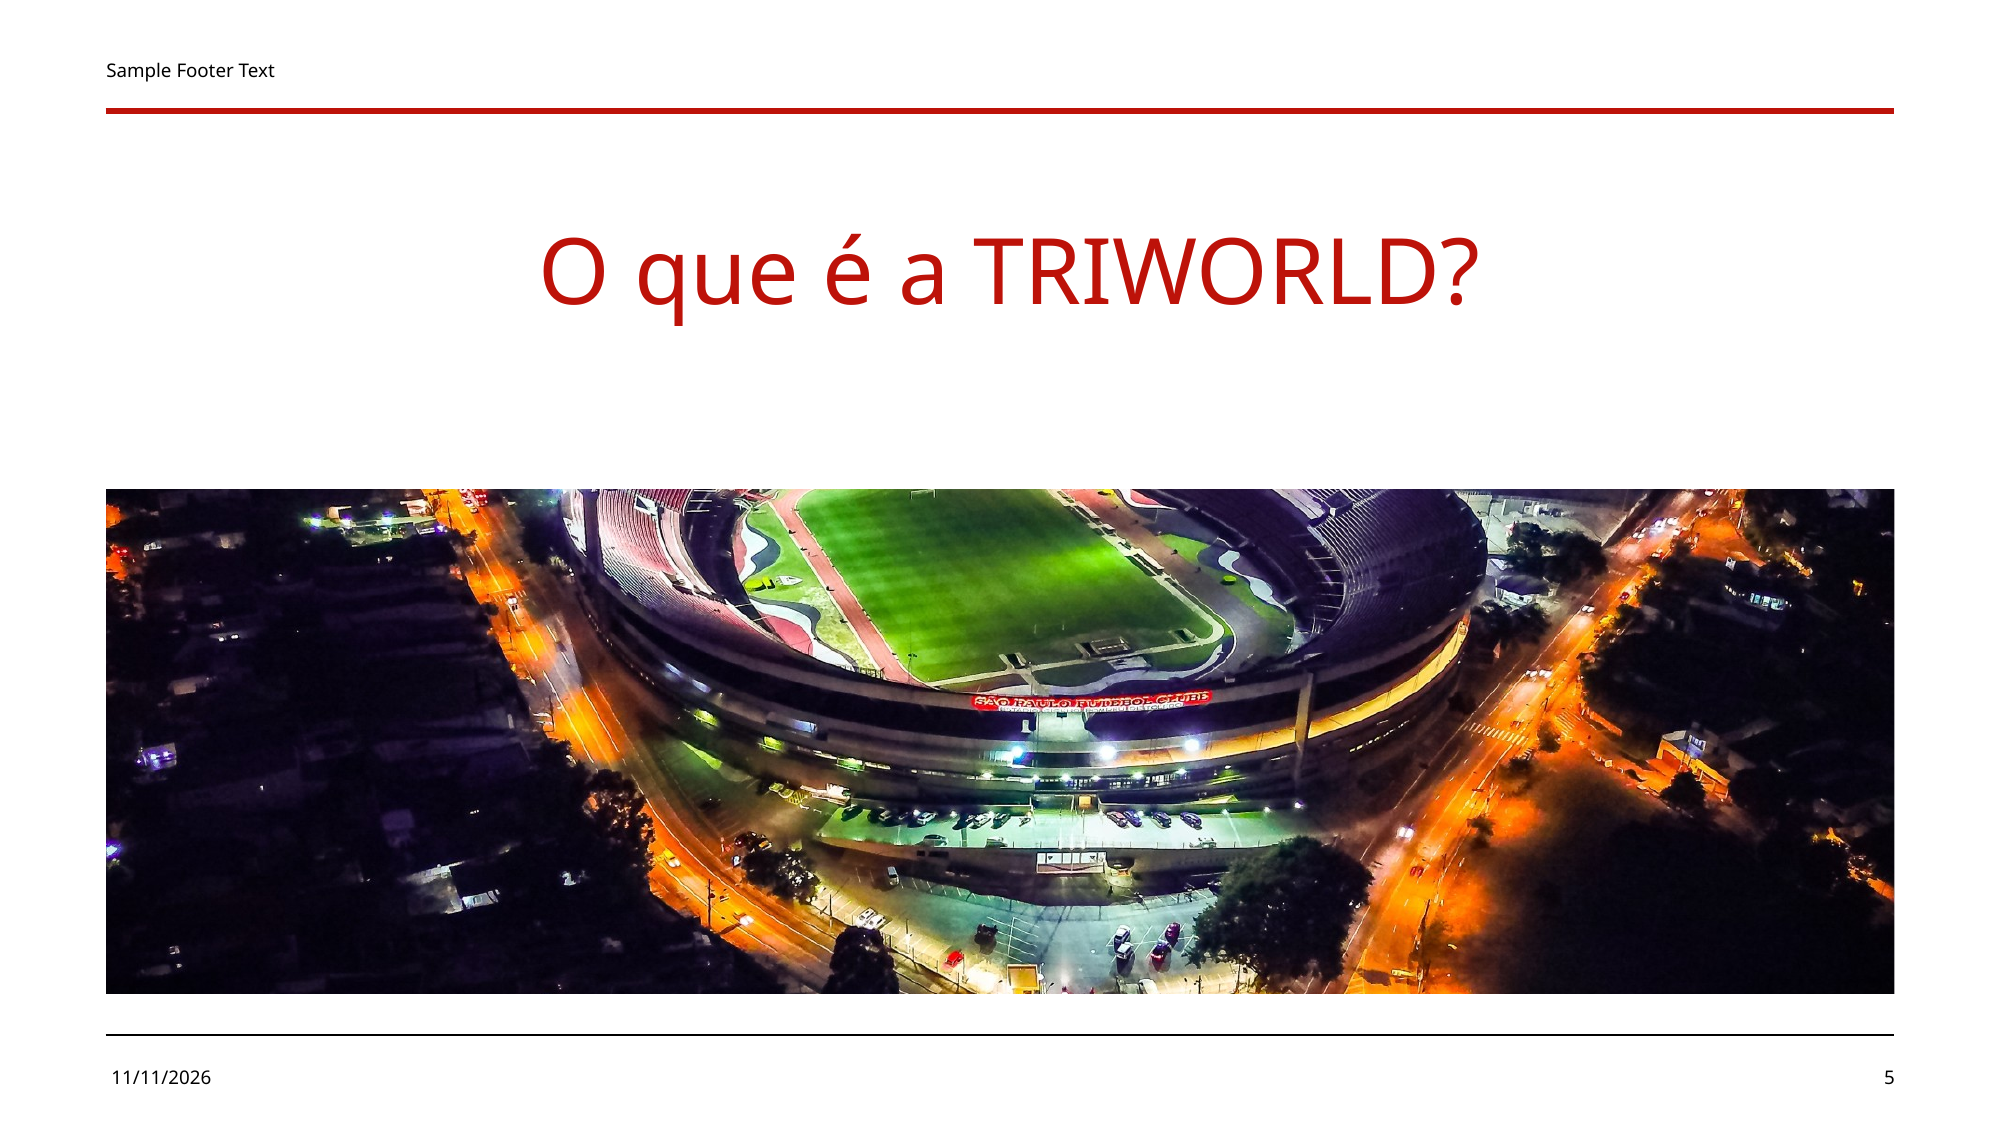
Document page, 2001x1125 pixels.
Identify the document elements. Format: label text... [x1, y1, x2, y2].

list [106, 489, 1895, 994]
footer Sample Footer Text [91, 28, 767, 89]
title O que é a TRIWORLD? [523, 222, 1565, 489]
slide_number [96, 1057, 586, 1109]
slide_number 5 [1757, 1057, 1910, 1109]
